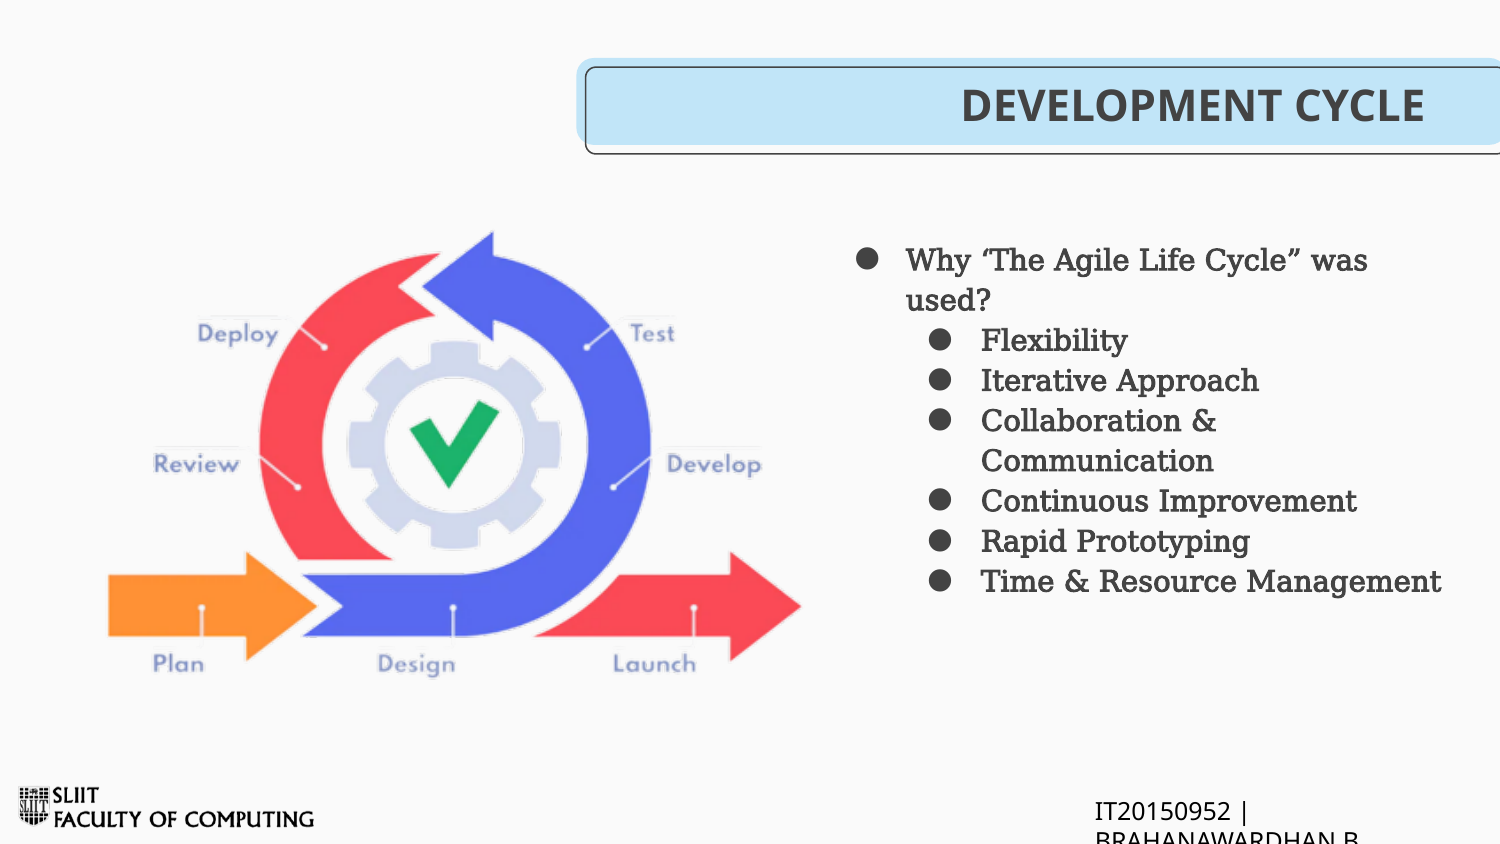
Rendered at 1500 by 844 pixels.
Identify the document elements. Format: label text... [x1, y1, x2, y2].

title DEVELOPMENT CYCLE [606, 62, 1441, 142]
text_box Why ‘The Agile Life Cycle” was used? Flexibility Iterative Approach Collaboration & Communication Continuous Improvement Rapid Prototyping Time & Resource Management [817, 220, 1461, 613]
text_box IT20150952 | BRAHANAWARDHAN B [1079, 780, 1499, 844]
picture [0, 769, 342, 841]
picture [99, 220, 817, 699]
